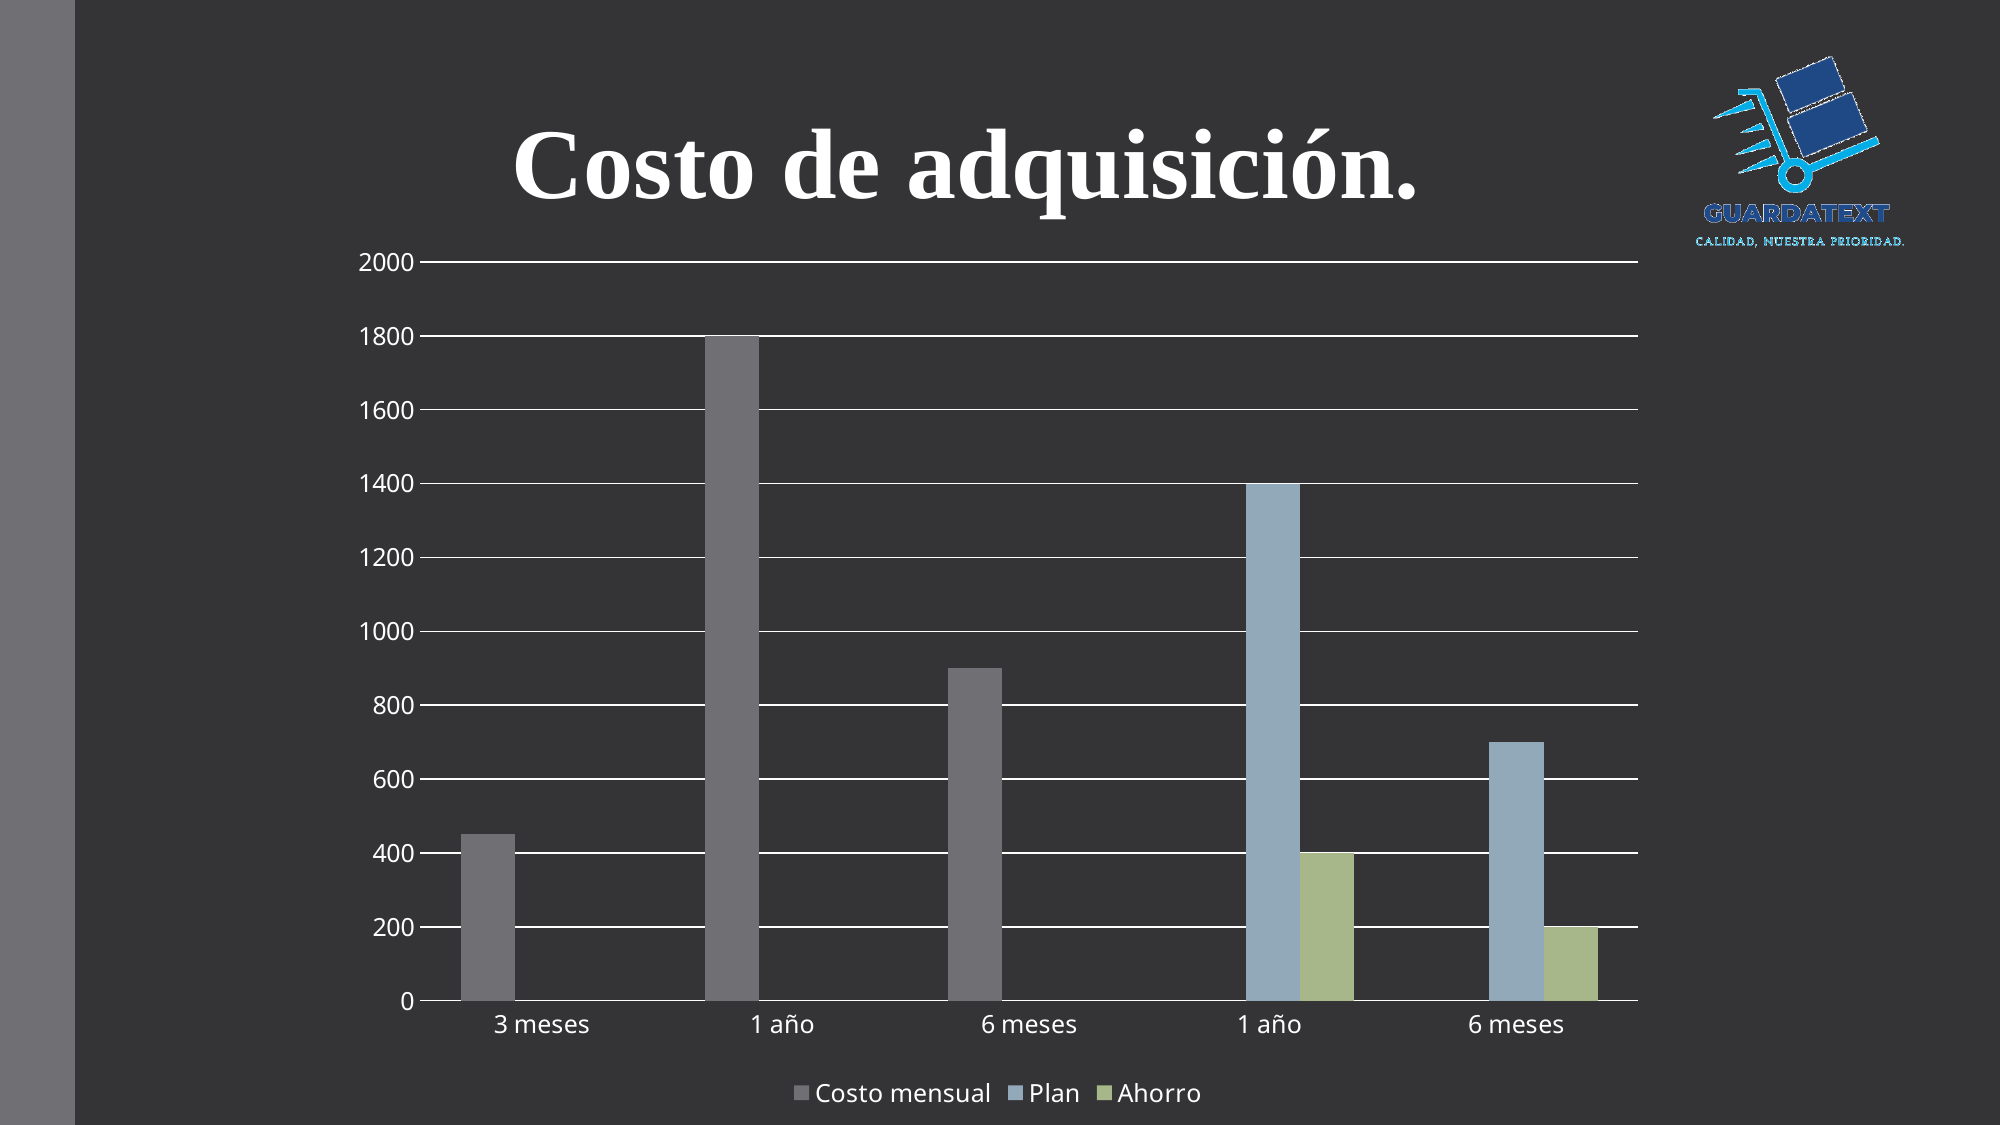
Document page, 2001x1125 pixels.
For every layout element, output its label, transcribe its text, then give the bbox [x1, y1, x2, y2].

chart [331, 226, 1666, 1117]
text_box Costo de adquisición. [497, 90, 1500, 222]
picture [1637, 34, 1946, 278]
